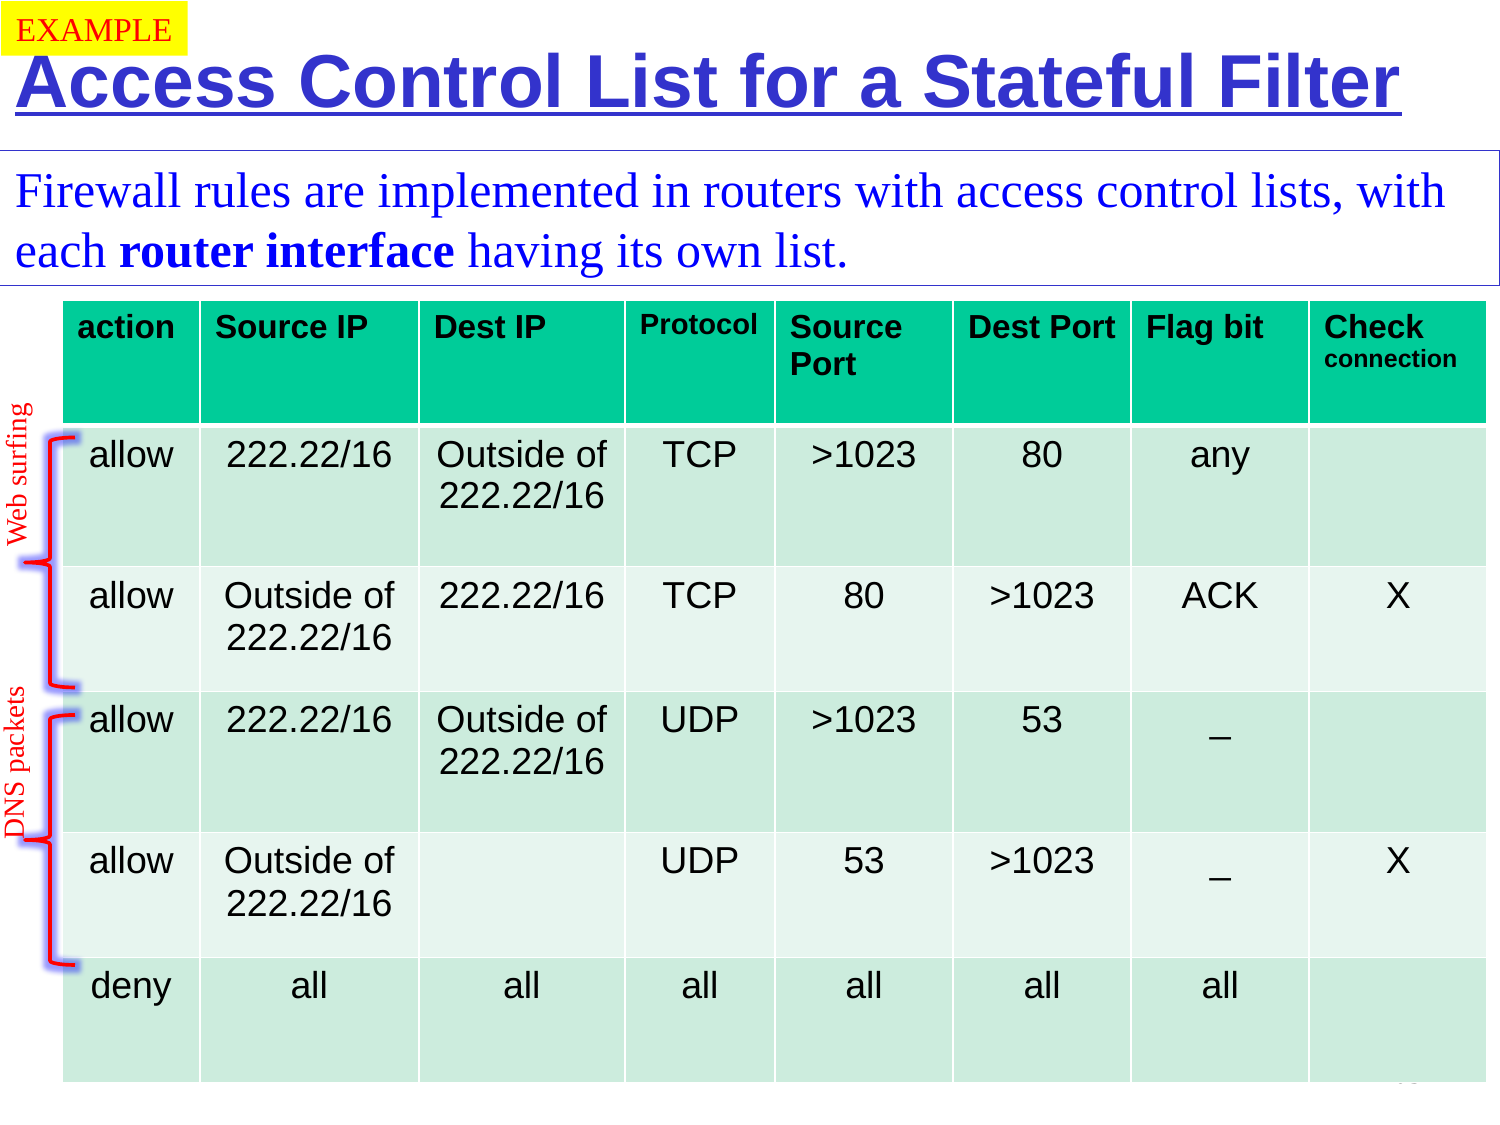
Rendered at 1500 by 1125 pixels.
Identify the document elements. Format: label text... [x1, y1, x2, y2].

table_cell TCP [626, 428, 774, 566]
text_box Web surfing [0, 388, 40, 562]
table_cell X [1310, 567, 1486, 691]
table_cell [1310, 428, 1486, 566]
table_cell _ [1132, 692, 1308, 832]
table_header Check connection [1310, 301, 1486, 423]
table_cell all [776, 958, 952, 1082]
text_box [24, 437, 76, 688]
table_header Source Port [776, 301, 952, 423]
table_cell UDP [626, 692, 774, 832]
table_cell allow [84, 833, 199, 957]
table_cell 222.22/16 [201, 692, 418, 832]
table_cell Outside of 222.22/16 [201, 567, 418, 691]
table_cell 222.22/16 [420, 567, 624, 691]
text_box EXAMPLE [1, 1, 188, 56]
table_cell [1310, 692, 1486, 832]
table_cell allow [78, 428, 199, 566]
table_cell 222.22/16 [201, 428, 418, 566]
title Access Control List for a Stateful Filter [0, 17, 1500, 138]
table_cell 53 [954, 692, 1130, 832]
table_cell ACK [1132, 567, 1308, 691]
table_cell >1023 [776, 692, 952, 832]
table_cell >1023 [954, 833, 1130, 957]
table_cell 80 [776, 567, 952, 691]
table_cell _ [1132, 833, 1308, 957]
table_cell all [954, 958, 1130, 1082]
table_cell UDP [626, 833, 774, 957]
table_cell all [420, 958, 624, 1082]
table_cell >1023 [954, 567, 1130, 691]
table_header Flag bit [1132, 301, 1308, 423]
text_box DNS packets [0, 670, 38, 854]
table_cell X [1310, 833, 1486, 957]
text_box Firewall rules are implemented in routers with access control lists, with each router interface having its own list. [0, 150, 1500, 286]
table_cell >1023 [776, 428, 952, 566]
table_cell Outside of 222.22/16 [420, 692, 624, 832]
table_header action [63, 301, 199, 423]
table_cell deny [63, 958, 199, 1082]
table_header Dest IP [420, 301, 624, 423]
table_cell TCP [626, 567, 774, 691]
table_cell [420, 833, 624, 957]
text_box [38, 714, 76, 965]
table_header Dest Port [954, 301, 1130, 423]
table_cell all [201, 958, 418, 1082]
table_cell [1310, 958, 1486, 1082]
table_cell allow [83, 567, 199, 691]
table_cell all [1132, 958, 1308, 1082]
table_cell all [626, 958, 774, 1082]
table_cell 80 [954, 428, 1130, 566]
table_header Source IP [201, 301, 418, 423]
table_cell 53 [776, 833, 952, 957]
table_cell Outside of 222.22/16 [201, 833, 418, 957]
table_cell any [1132, 428, 1308, 566]
table_cell Outside of 222.22/16 [420, 428, 624, 566]
table_cell allow [63, 692, 199, 832]
table_header Protocol [626, 301, 774, 423]
